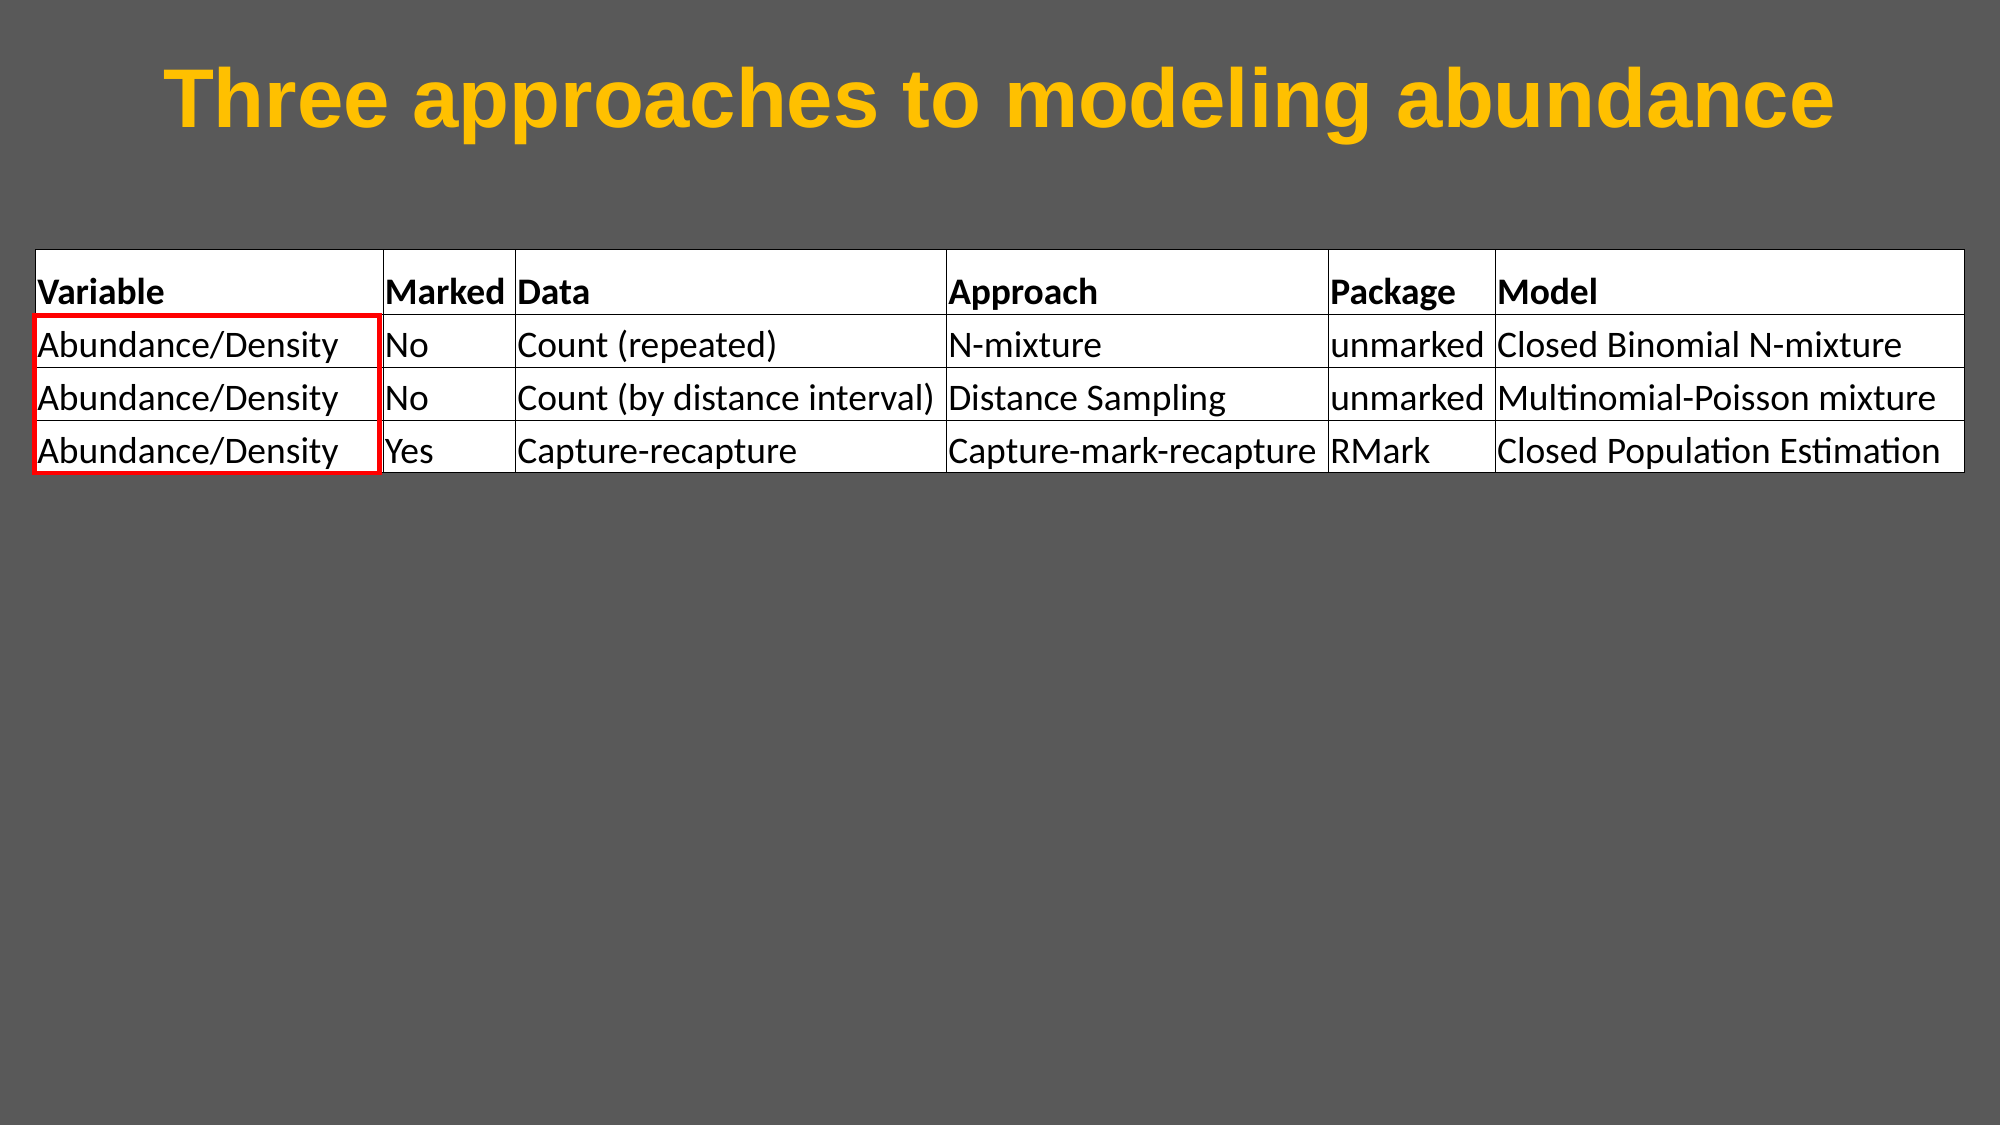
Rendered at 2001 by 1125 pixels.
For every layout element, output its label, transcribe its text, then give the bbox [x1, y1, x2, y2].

table_cell Capture-recapture [516, 421, 946, 472]
table_header Approach [947, 250, 1328, 314]
table_cell Distance Sampling [947, 368, 1328, 420]
table_header Model [1496, 250, 1964, 314]
table_header Marked [384, 250, 515, 314]
table_header Variable [36, 250, 383, 314]
table_cell RMark [1329, 421, 1495, 472]
table_header Package [1329, 250, 1495, 314]
table_cell Multinomial-Poisson mixture [1496, 368, 1964, 420]
table_cell unmarked [1329, 315, 1495, 367]
text_box Three approaches to modeling abundance [0, 36, 2000, 152]
table_cell Yes [384, 421, 515, 472]
table_cell Capture-mark-recapture [947, 421, 1328, 472]
table_cell No [384, 315, 515, 367]
table_cell No [384, 368, 515, 420]
table_cell Count (by distance interval) [516, 368, 946, 420]
table_cell Closed Population Estimation [1496, 421, 1964, 472]
table_cell Count (repeated) [516, 315, 946, 367]
table_cell Closed Binomial N-mixture [1496, 315, 1964, 367]
table_header Data [516, 250, 946, 314]
text_box [33, 315, 381, 474]
table_cell unmarked [1329, 368, 1495, 420]
table_cell N-mixture [947, 315, 1328, 367]
